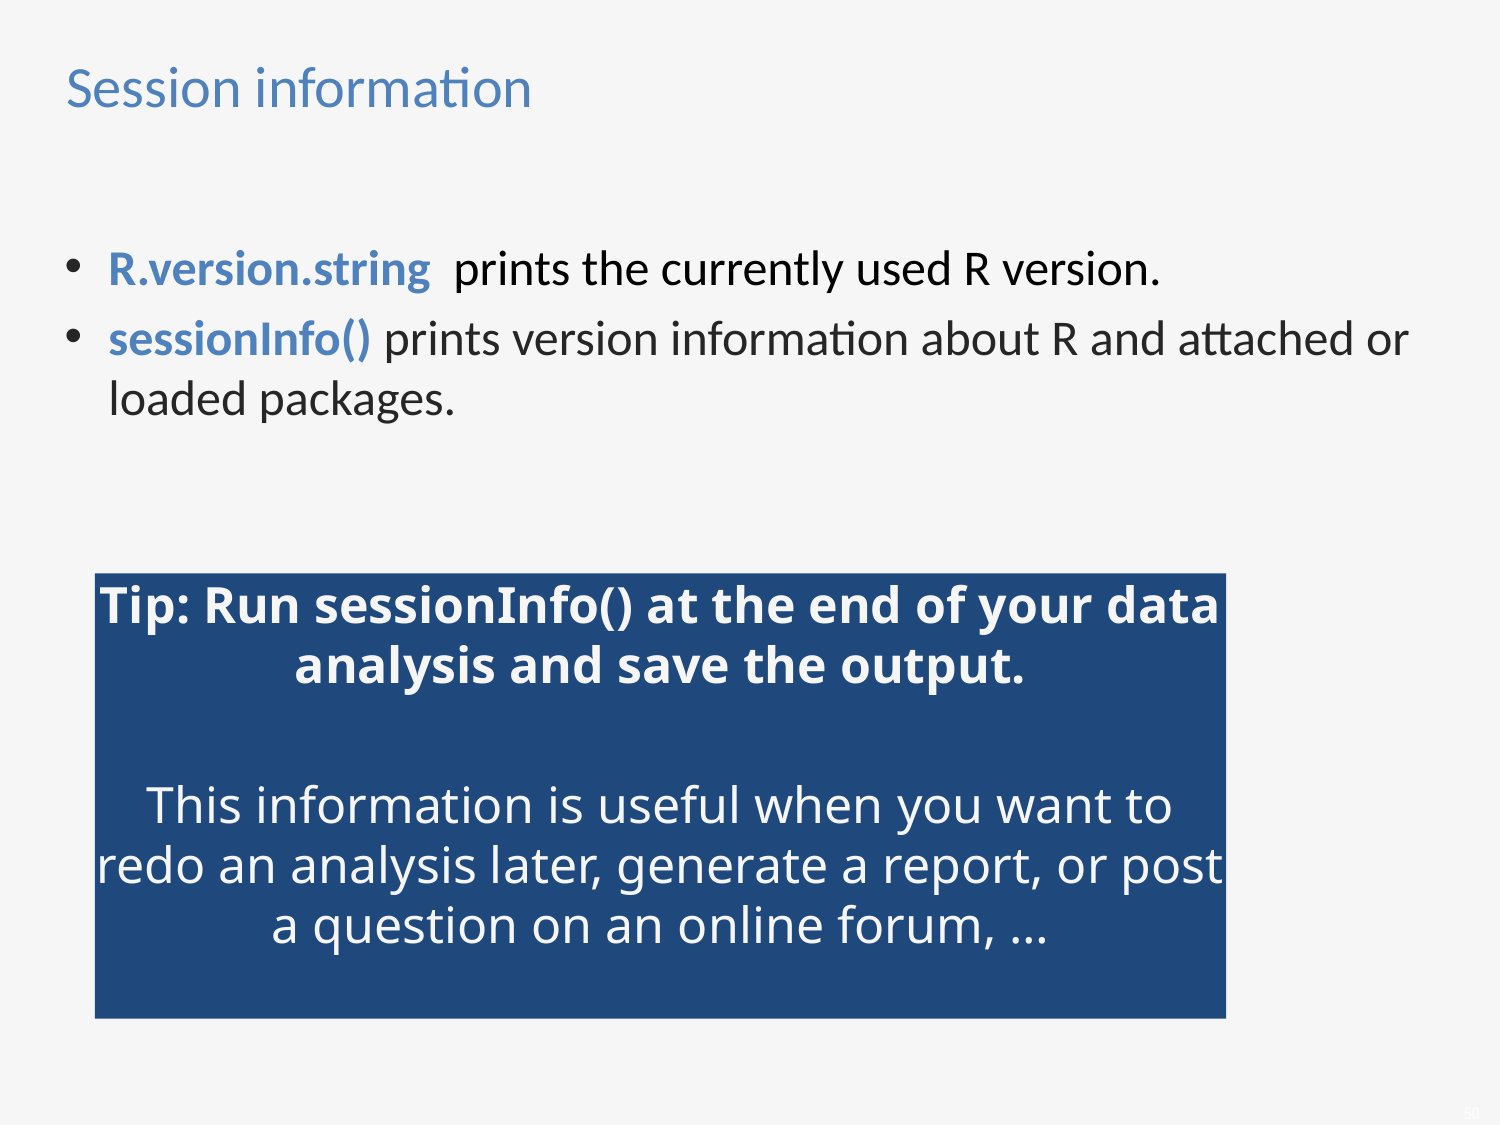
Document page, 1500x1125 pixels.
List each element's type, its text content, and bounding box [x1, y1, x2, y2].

list R.version.string prints the currently used R version. sessionInfo() prints version information about R and attached or loaded packages. [64, 165, 1436, 1019]
text_box Tip: Run sessionInfo() at the end of your data analysis and save the output. This information is useful when you want to redo an analysis later, generate a report, or post a question on an online forum, … [94, 573, 1227, 1019]
title Session information [42, 56, 1346, 121]
